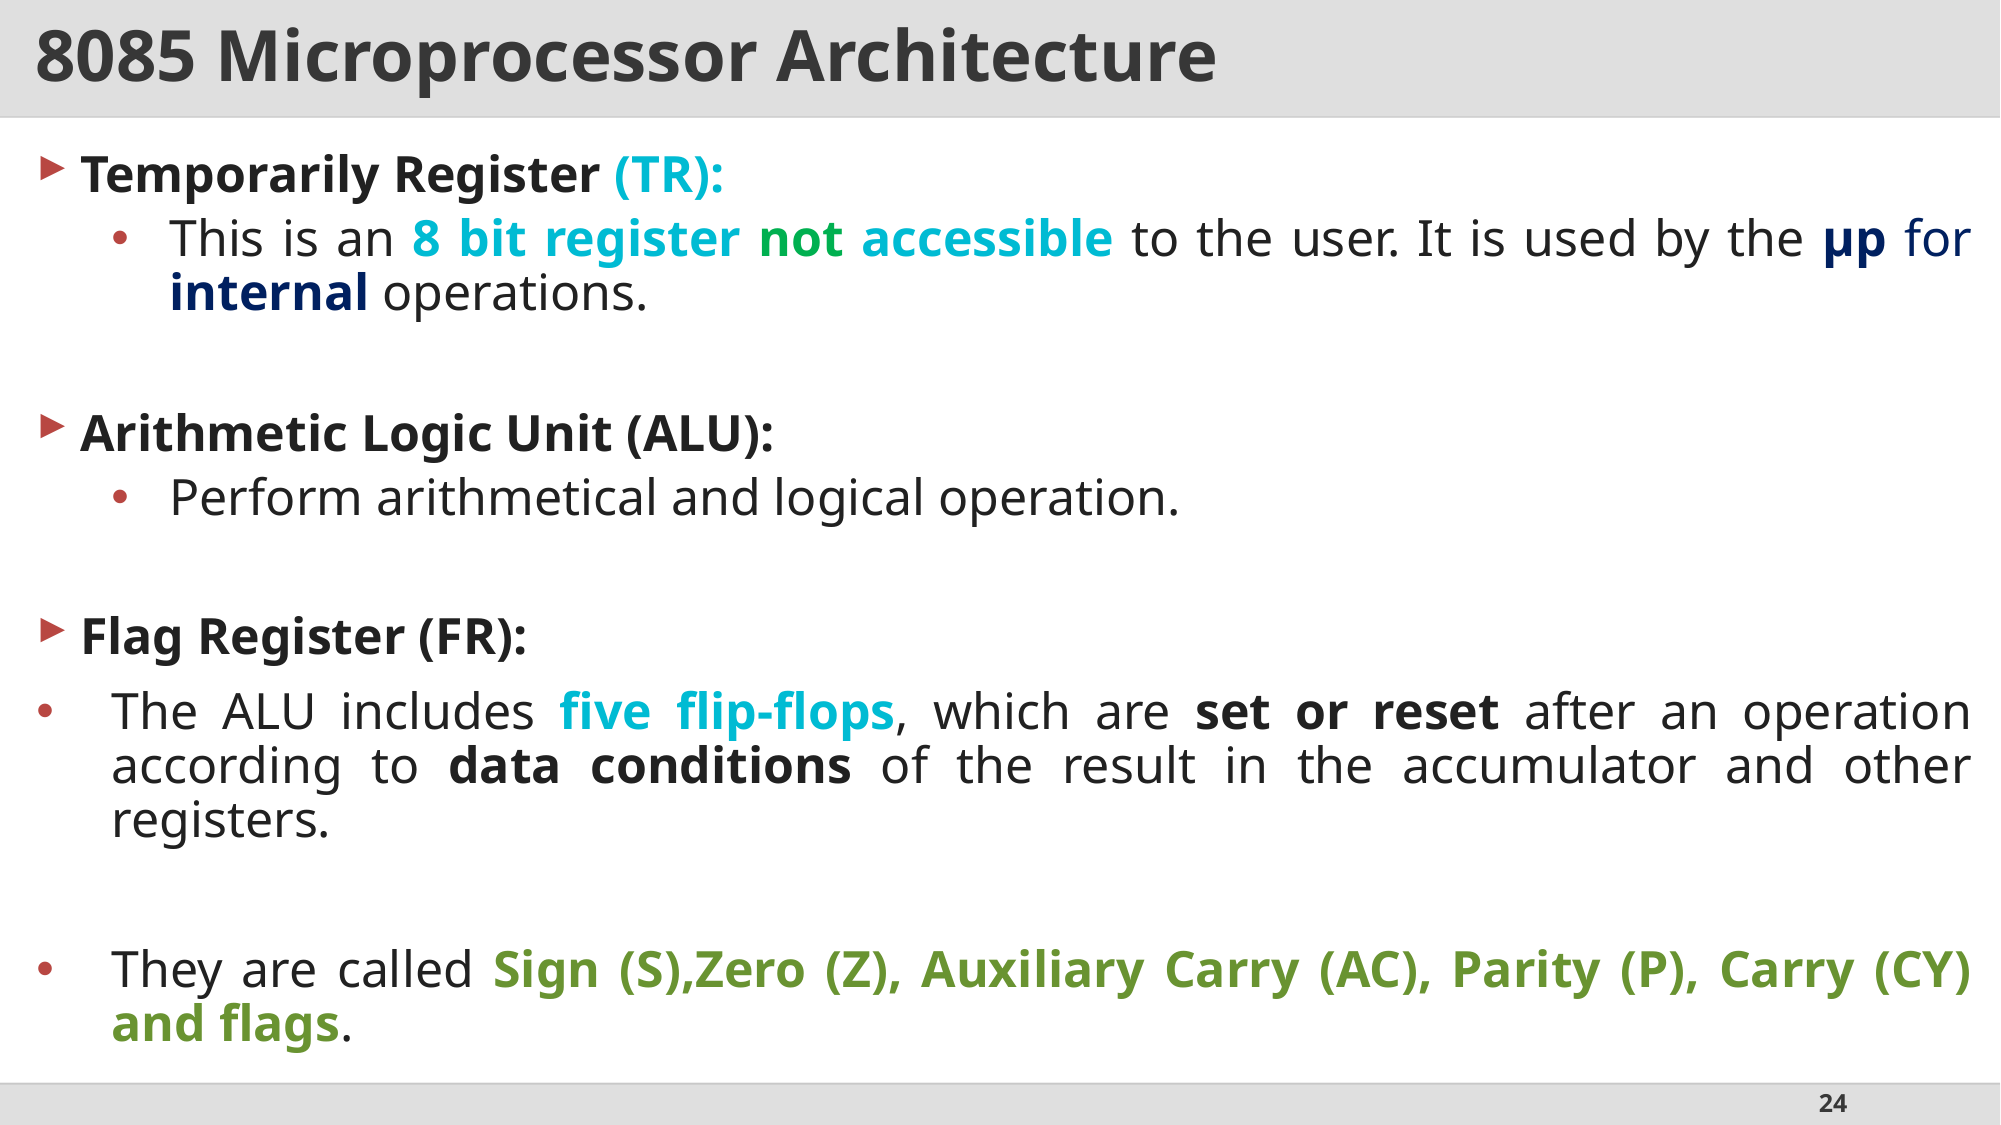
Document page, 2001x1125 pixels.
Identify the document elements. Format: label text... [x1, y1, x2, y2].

list Temporarily Register (TR): This is an 8 bit register not accessible to the user. It is used by the µp for internal operations. Arithmetic Logic Unit (ALU): Perform arithmetical and logical operation. Flag Register (FR): The ALU includes five flip-flops, which are set or reset after an operation according to data conditions of the result in the accumulator and other registers. They are called Sign (S),Zero (Z), Auxiliary Carry (AC), Parity (P), Carry (CY) and flags. [21, 141, 1988, 1063]
title 8085 Microprocessor Architecture [0, 0, 2000, 117]
